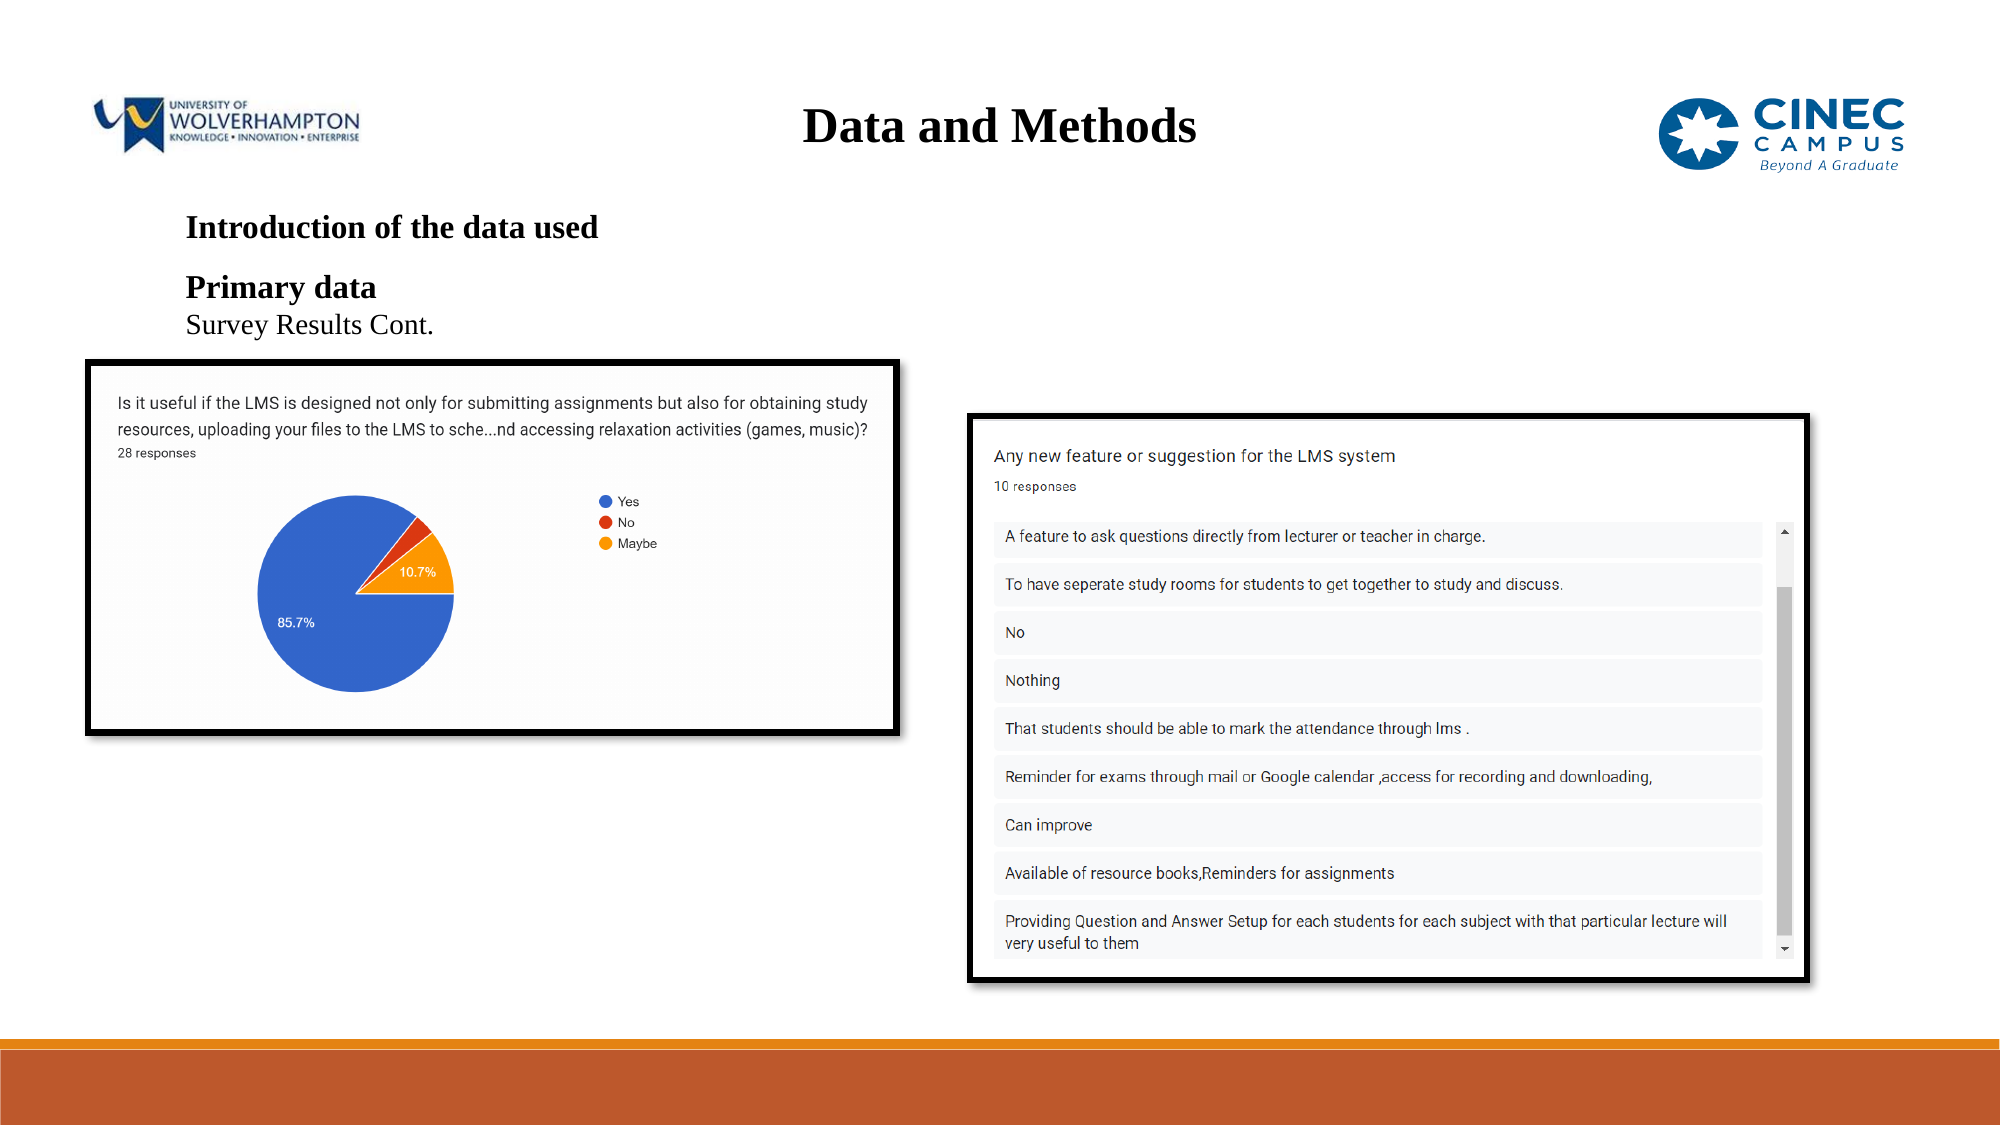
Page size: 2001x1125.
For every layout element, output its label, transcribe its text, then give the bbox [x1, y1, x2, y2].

text_box Data and Methods [91, 84, 1909, 265]
picture [972, 418, 1805, 978]
picture [90, 93, 364, 156]
picture [90, 365, 894, 730]
text_box Introduction of the data used Primary data Survey Results Cont. [170, 178, 1882, 388]
picture [1655, 93, 1910, 175]
